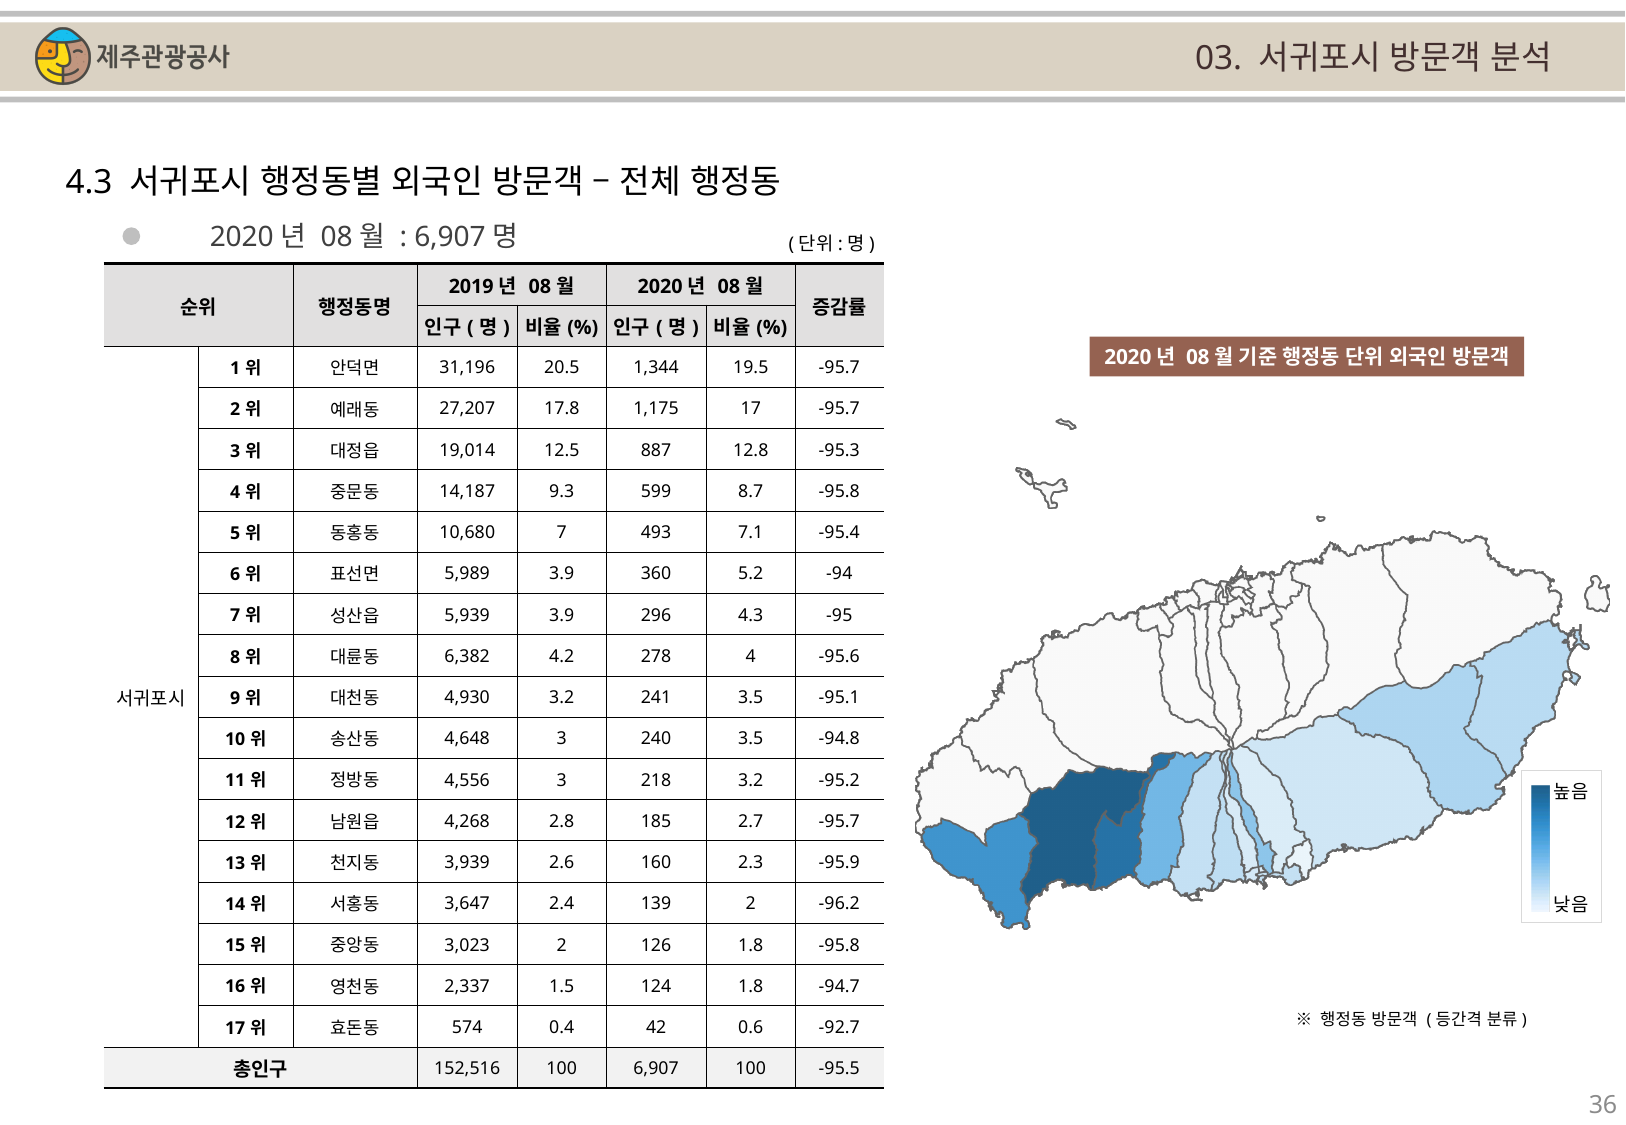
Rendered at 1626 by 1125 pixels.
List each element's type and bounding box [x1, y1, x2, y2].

table_cell [518, 883, 606, 923]
table_cell [518, 759, 606, 799]
table_cell [418, 800, 517, 840]
table_cell [294, 883, 417, 923]
table_cell [796, 883, 884, 923]
table_cell [607, 635, 706, 676]
table_cell [294, 429, 417, 469]
table_cell [199, 635, 293, 676]
table_cell [418, 429, 517, 469]
table_cell [418, 718, 517, 758]
table_header [607, 265, 795, 305]
table_cell [607, 841, 706, 882]
table_cell [607, 1006, 706, 1047]
table_cell [607, 1048, 706, 1087]
table_cell [518, 1006, 606, 1047]
table_cell [518, 553, 606, 593]
table_cell [518, 512, 606, 552]
table_cell [607, 924, 706, 964]
table_cell [518, 388, 606, 428]
table_cell [796, 512, 884, 552]
table_cell [199, 883, 293, 923]
table_cell [199, 512, 293, 552]
table_cell [294, 388, 417, 428]
table_cell [199, 718, 293, 758]
table_cell [199, 429, 293, 469]
table_cell [294, 594, 417, 634]
table_cell [796, 553, 884, 593]
table_cell [707, 470, 795, 511]
table_cell [796, 1006, 884, 1047]
table_cell [707, 1006, 795, 1047]
table_cell [418, 924, 517, 964]
table_cell [607, 677, 706, 717]
table_cell [707, 718, 795, 758]
table_cell [607, 388, 706, 428]
table_cell [199, 347, 293, 387]
table_cell [796, 635, 884, 676]
table_cell [518, 429, 606, 469]
table_cell [796, 841, 884, 882]
table_cell [199, 924, 293, 964]
table_cell [796, 677, 884, 717]
table_cell [518, 677, 606, 717]
table_cell [199, 841, 293, 882]
text_box [1521, 770, 1618, 925]
table_cell [518, 347, 606, 387]
table_cell [518, 841, 606, 882]
text_box [1042, 28, 1595, 84]
table_cell [607, 759, 706, 799]
table_cell [796, 470, 884, 511]
table_cell [418, 512, 517, 552]
table_cell [796, 347, 884, 387]
table_cell [707, 759, 795, 799]
table_cell [418, 347, 517, 387]
table_cell [294, 718, 417, 758]
table_cell [707, 800, 795, 840]
table_cell [607, 306, 706, 346]
table_cell [199, 800, 293, 840]
table_cell [418, 677, 517, 717]
table_cell [294, 677, 417, 717]
table_cell [199, 594, 293, 634]
table_cell [707, 388, 795, 428]
table_cell [199, 677, 293, 717]
table_cell [518, 470, 606, 511]
table_cell [104, 347, 198, 1047]
table_cell [796, 924, 884, 964]
table_cell [796, 965, 884, 1005]
table_header [418, 265, 606, 305]
table_cell [294, 1006, 417, 1047]
table_cell [796, 1048, 884, 1087]
table_cell [518, 924, 606, 964]
table_cell [199, 470, 293, 511]
table_cell [607, 470, 706, 511]
picture [915, 236, 1610, 1112]
table_cell [294, 347, 417, 387]
table_cell [418, 1006, 517, 1047]
table_cell [294, 470, 417, 511]
table_cell [199, 1006, 293, 1047]
table_cell [199, 388, 293, 428]
table_cell [707, 594, 795, 634]
table_cell [707, 306, 795, 346]
table_cell [418, 635, 517, 676]
table_cell [294, 759, 417, 799]
table_cell [294, 924, 417, 964]
table_cell [707, 924, 795, 964]
table_cell [607, 718, 706, 758]
table_cell [294, 965, 417, 1005]
text_box [773, 223, 890, 262]
table_cell [607, 429, 706, 469]
table_cell [607, 800, 706, 840]
table_cell [294, 553, 417, 593]
table_cell [707, 841, 795, 882]
table_header [294, 265, 417, 346]
table_cell [518, 635, 606, 676]
table_header [104, 265, 293, 346]
table_cell [707, 965, 795, 1005]
table_cell [294, 635, 417, 676]
table_cell [707, 677, 795, 717]
table_cell [607, 512, 706, 552]
table_cell [707, 512, 795, 552]
table_cell [607, 347, 706, 387]
table_cell [104, 1048, 417, 1087]
table_cell [294, 800, 417, 840]
table_cell [607, 594, 706, 634]
table_cell [418, 841, 517, 882]
table_cell [418, 553, 517, 593]
text_box [194, 210, 534, 260]
table_cell [796, 429, 884, 469]
table_cell [294, 841, 417, 882]
table_cell [607, 883, 706, 923]
table_cell [707, 883, 795, 923]
text_box [121, 226, 141, 246]
table_cell [707, 429, 795, 469]
table_cell [607, 553, 706, 593]
table_cell [796, 594, 884, 634]
table_cell [518, 718, 606, 758]
table_cell [418, 965, 517, 1005]
table_cell [518, 800, 606, 840]
table_cell [518, 965, 606, 1005]
table_cell [418, 1048, 517, 1087]
table_cell [796, 388, 884, 428]
table_cell [294, 512, 417, 552]
table_cell [707, 347, 795, 387]
table_cell [518, 594, 606, 634]
table_cell [707, 635, 795, 676]
table_cell [418, 306, 517, 346]
table_cell [418, 470, 517, 511]
table_cell [199, 965, 293, 1005]
table_cell [418, 388, 517, 428]
table_cell [518, 306, 606, 346]
slide_number [1251, 1063, 1618, 1123]
table_cell [518, 1048, 606, 1087]
table_cell [199, 759, 293, 799]
table_header [796, 265, 884, 346]
table_cell [607, 965, 706, 1005]
table_cell [418, 759, 517, 799]
table_cell [796, 759, 884, 799]
table_cell [707, 1048, 795, 1087]
table_cell [418, 883, 517, 923]
table_cell [796, 800, 884, 840]
text_box [50, 152, 1144, 208]
table_cell [796, 718, 884, 758]
table_cell [418, 594, 517, 634]
table_cell [707, 553, 795, 593]
table_cell [199, 553, 293, 593]
picture [31, 26, 232, 87]
